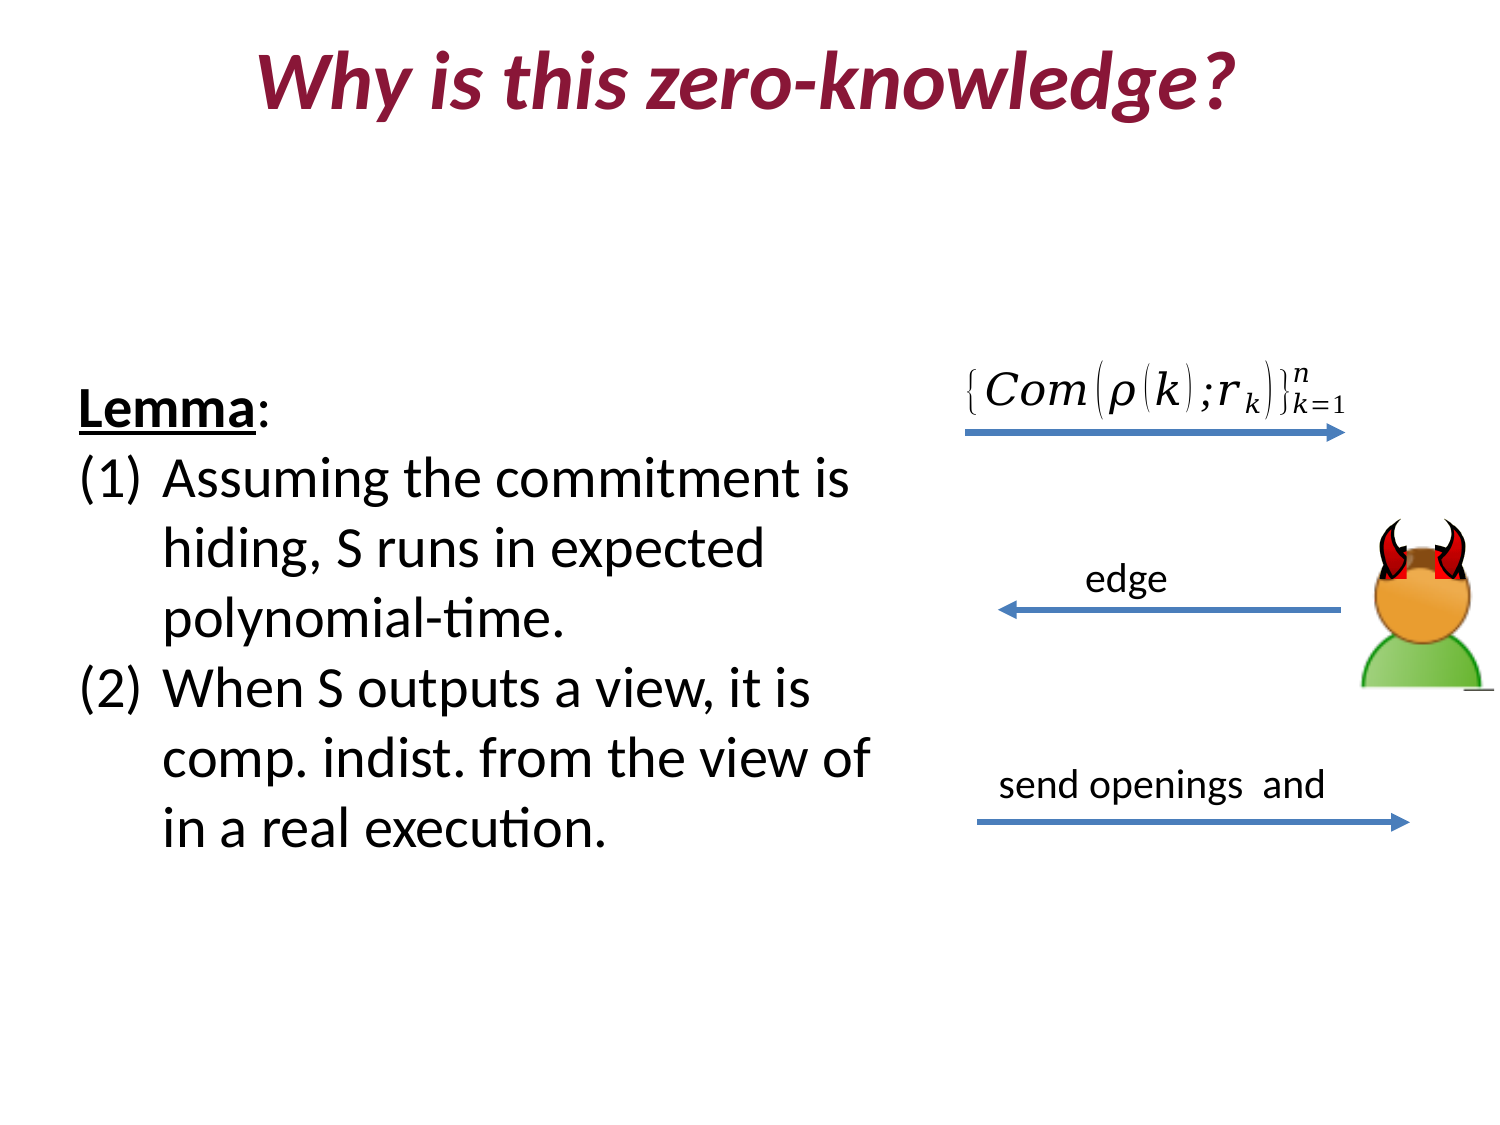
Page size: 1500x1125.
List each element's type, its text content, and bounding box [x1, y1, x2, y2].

picture [1343, 495, 1499, 691]
text_box Why is this zero-knowledge? [0, 19, 1495, 149]
